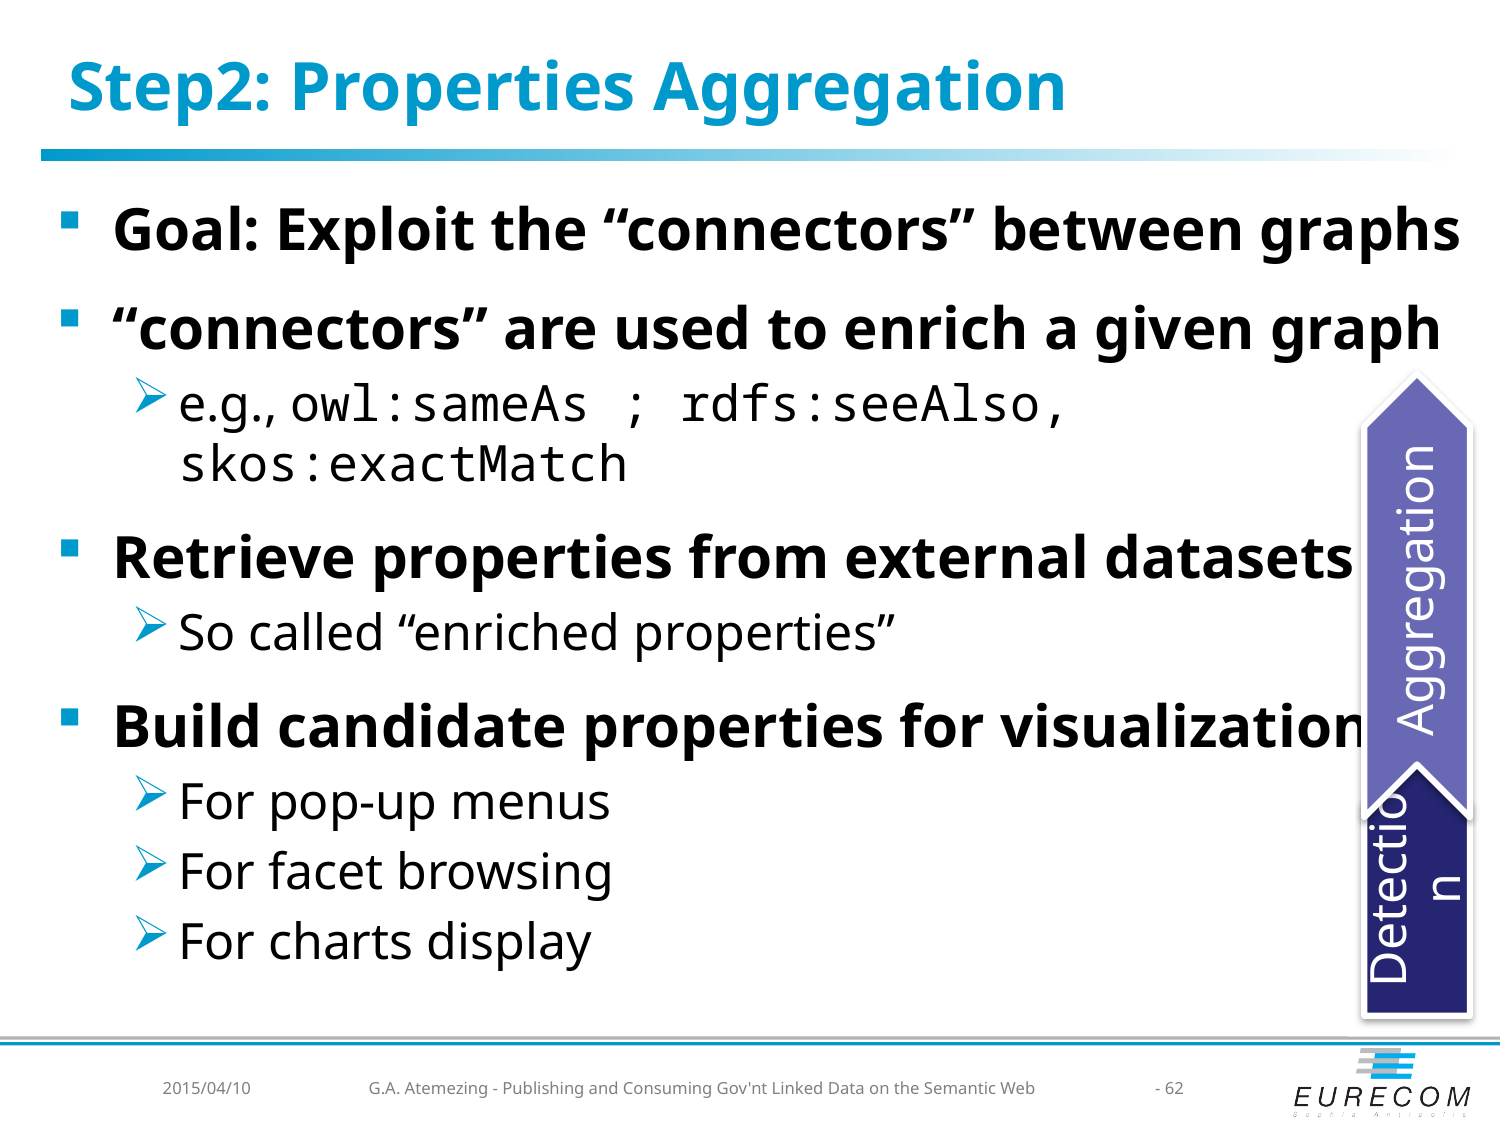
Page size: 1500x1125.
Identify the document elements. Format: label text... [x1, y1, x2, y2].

list Goal: Exploit the “connectors” between graphs “connectors” are used to enrich a given graph e.g., owl:sameAs ; rdfs:seeAlso, skos:exactMatch Retrieve properties from external datasets So called “enriched properties” Build candidate properties for visualization For pop-up menus For facet browsing For charts display [40, 184, 1500, 1024]
title Step2: Properties Aggregation [52, 30, 1460, 138]
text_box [1194, 542, 1500, 649]
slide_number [147, 1070, 325, 1103]
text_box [1284, 830, 1500, 937]
footer G.A. Atemezing - Publishing and Consuming Gov'nt Linked Data on the Semantic Web [336, 1070, 1069, 1107]
slide_number - 62 [1080, 1070, 1200, 1103]
picture [1293, 1048, 1477, 1118]
